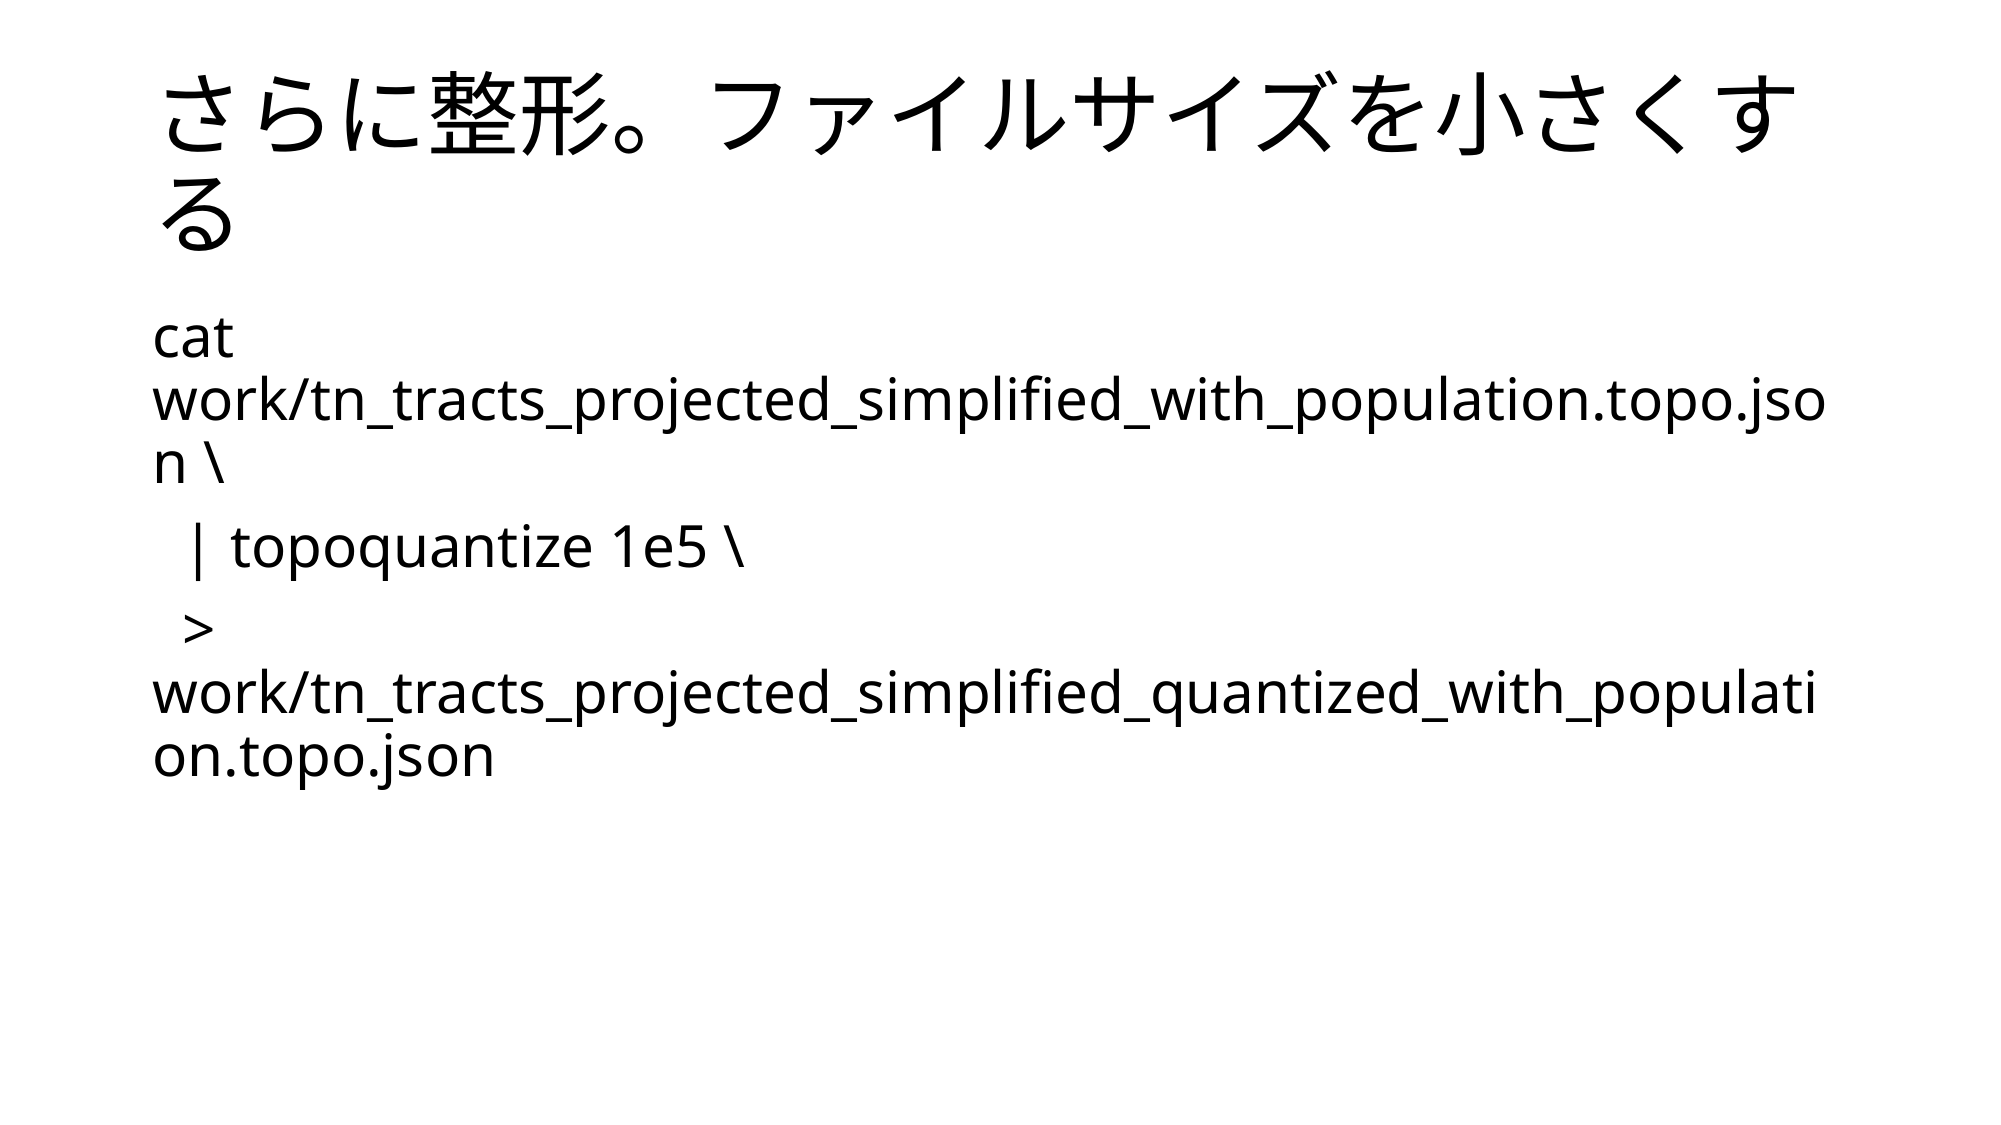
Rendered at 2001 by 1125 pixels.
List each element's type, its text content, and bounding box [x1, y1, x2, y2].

title さらに整形。ファイルサイズを小さくする [137, 59, 1863, 278]
list cat work/tn_tracts_projected_simplified_with_population.topo.json \ | topoquantize 1e5 \ > work/tn_tracts_projected_simplified_quantized_with_population.topo.json [137, 299, 1863, 1014]
